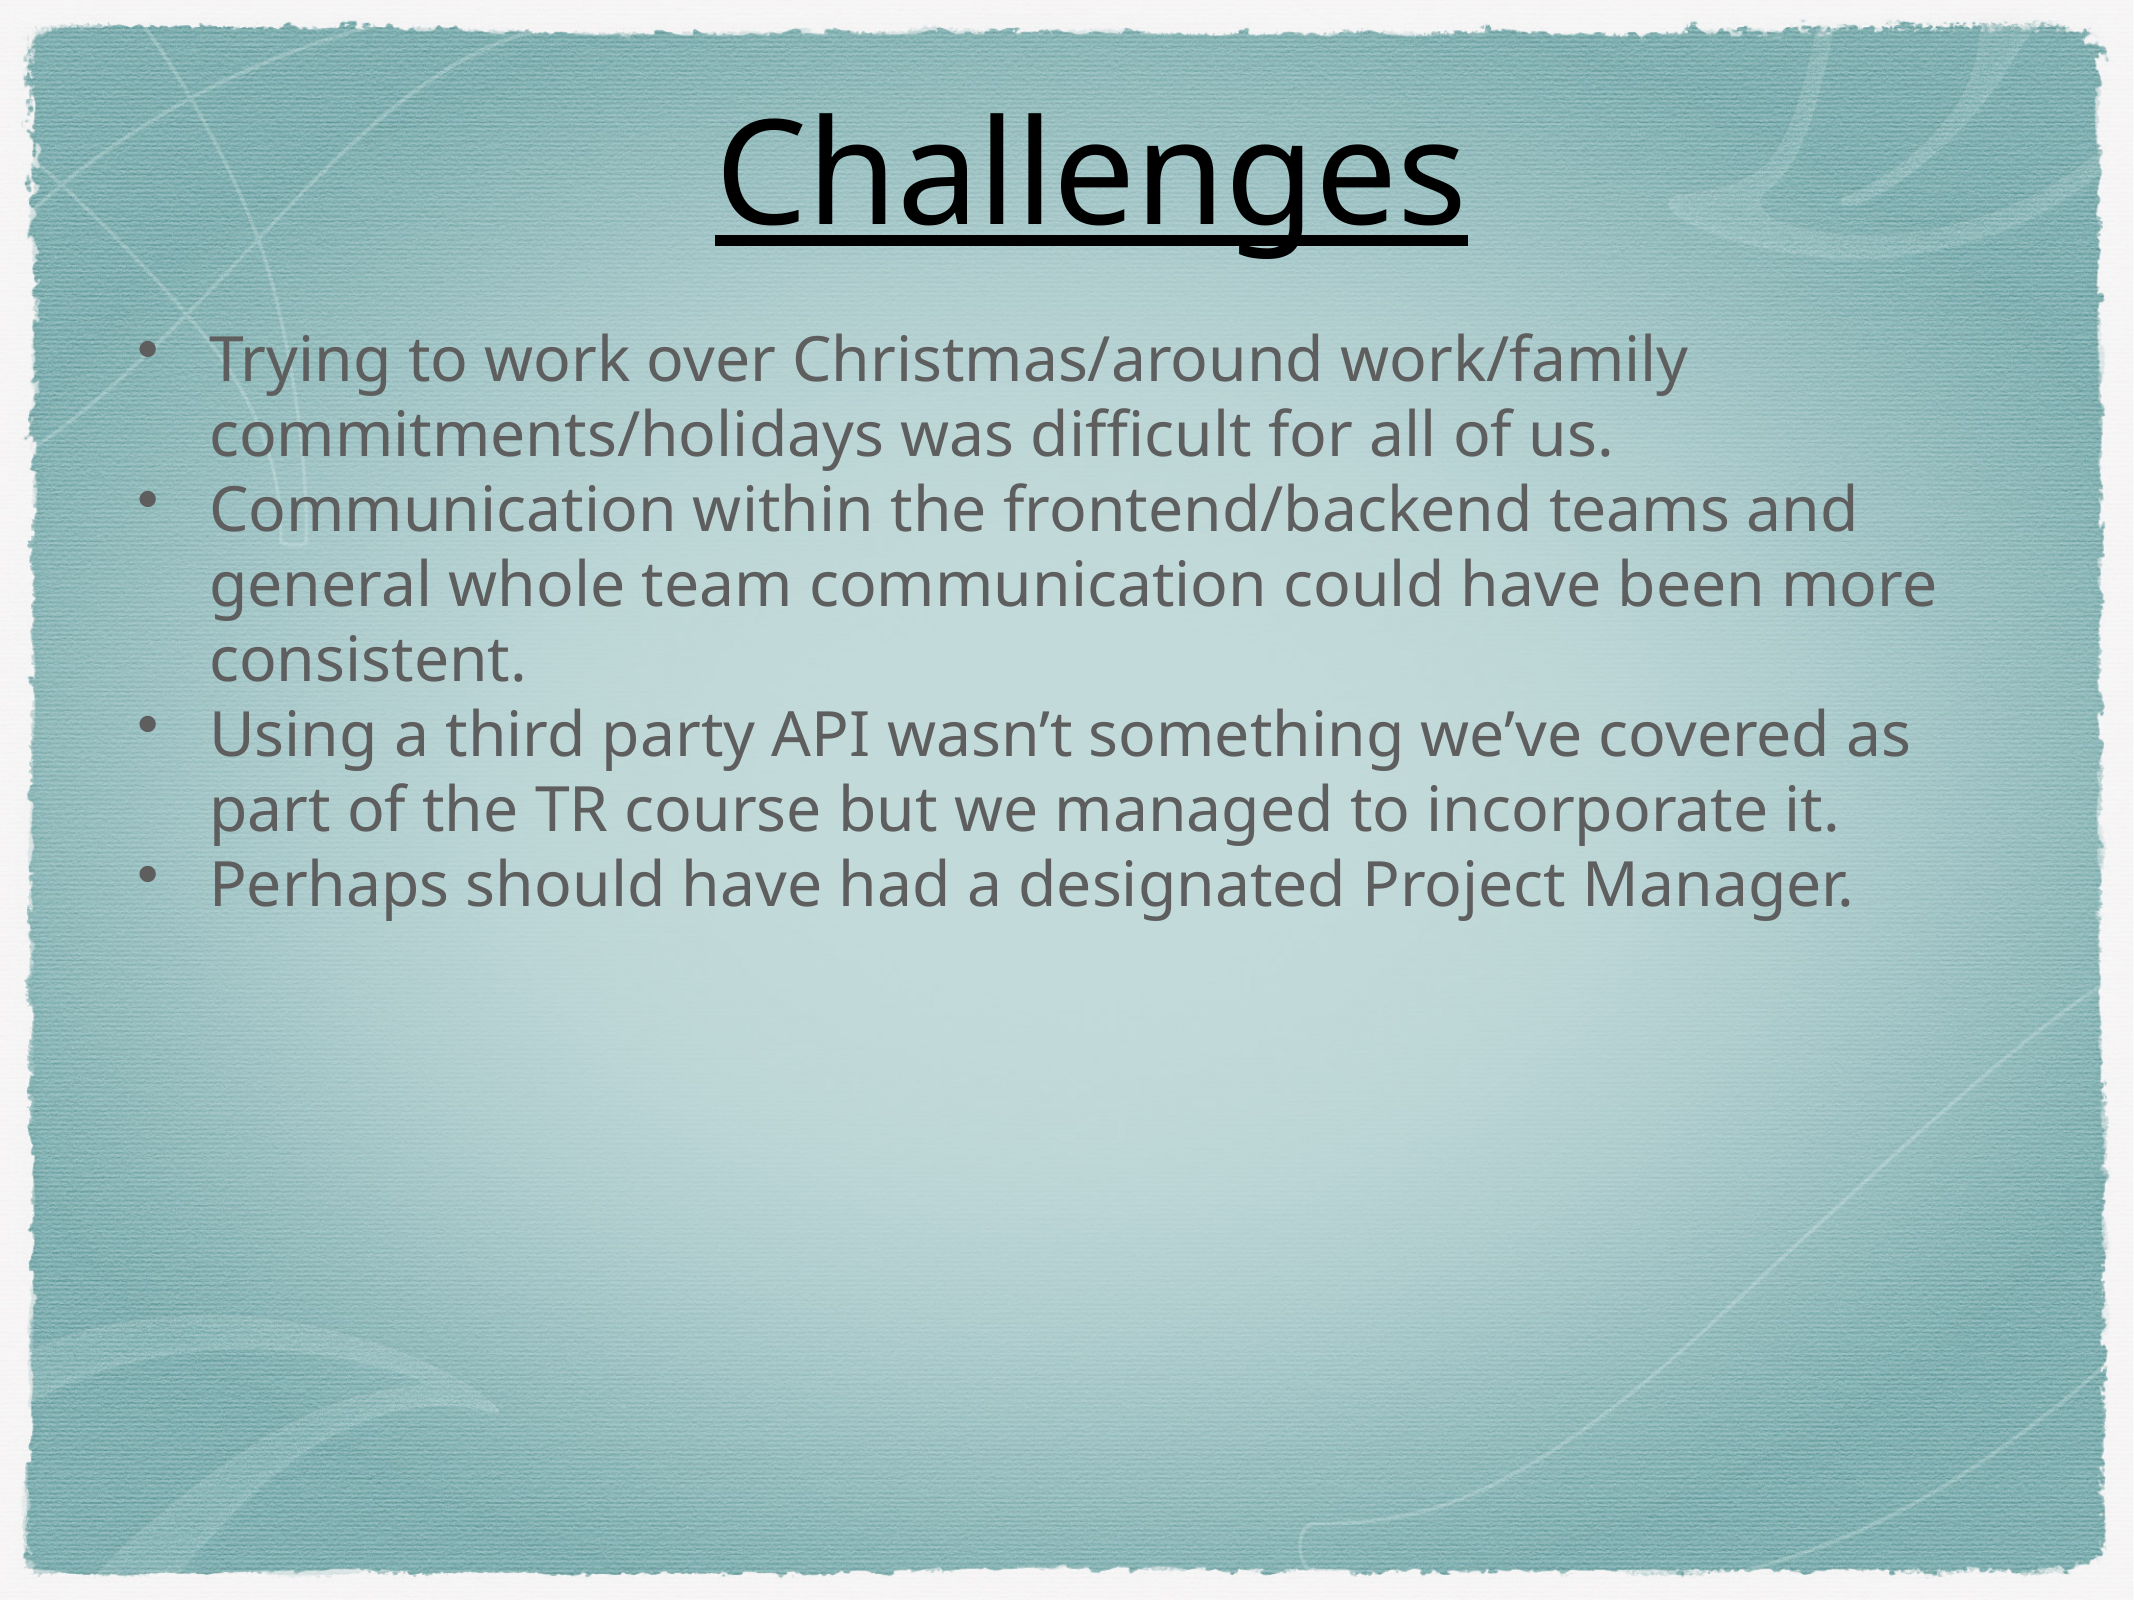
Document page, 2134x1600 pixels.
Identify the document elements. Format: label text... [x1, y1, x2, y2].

title Challenges [153, 0, 2030, 263]
picture [0, 0, 2134, 1600]
subtitle Trying to work over Christmas/around work/family commitments/holidays was difficult for all of us. Communication within the frontend/backend teams and general whole team communication could have been more consistent. Using a third party API wasn’t something we’ve covered as part of the TR course but we managed to incorporate it. Perhaps should have had a designated Project Manager. [128, 310, 2005, 1417]
